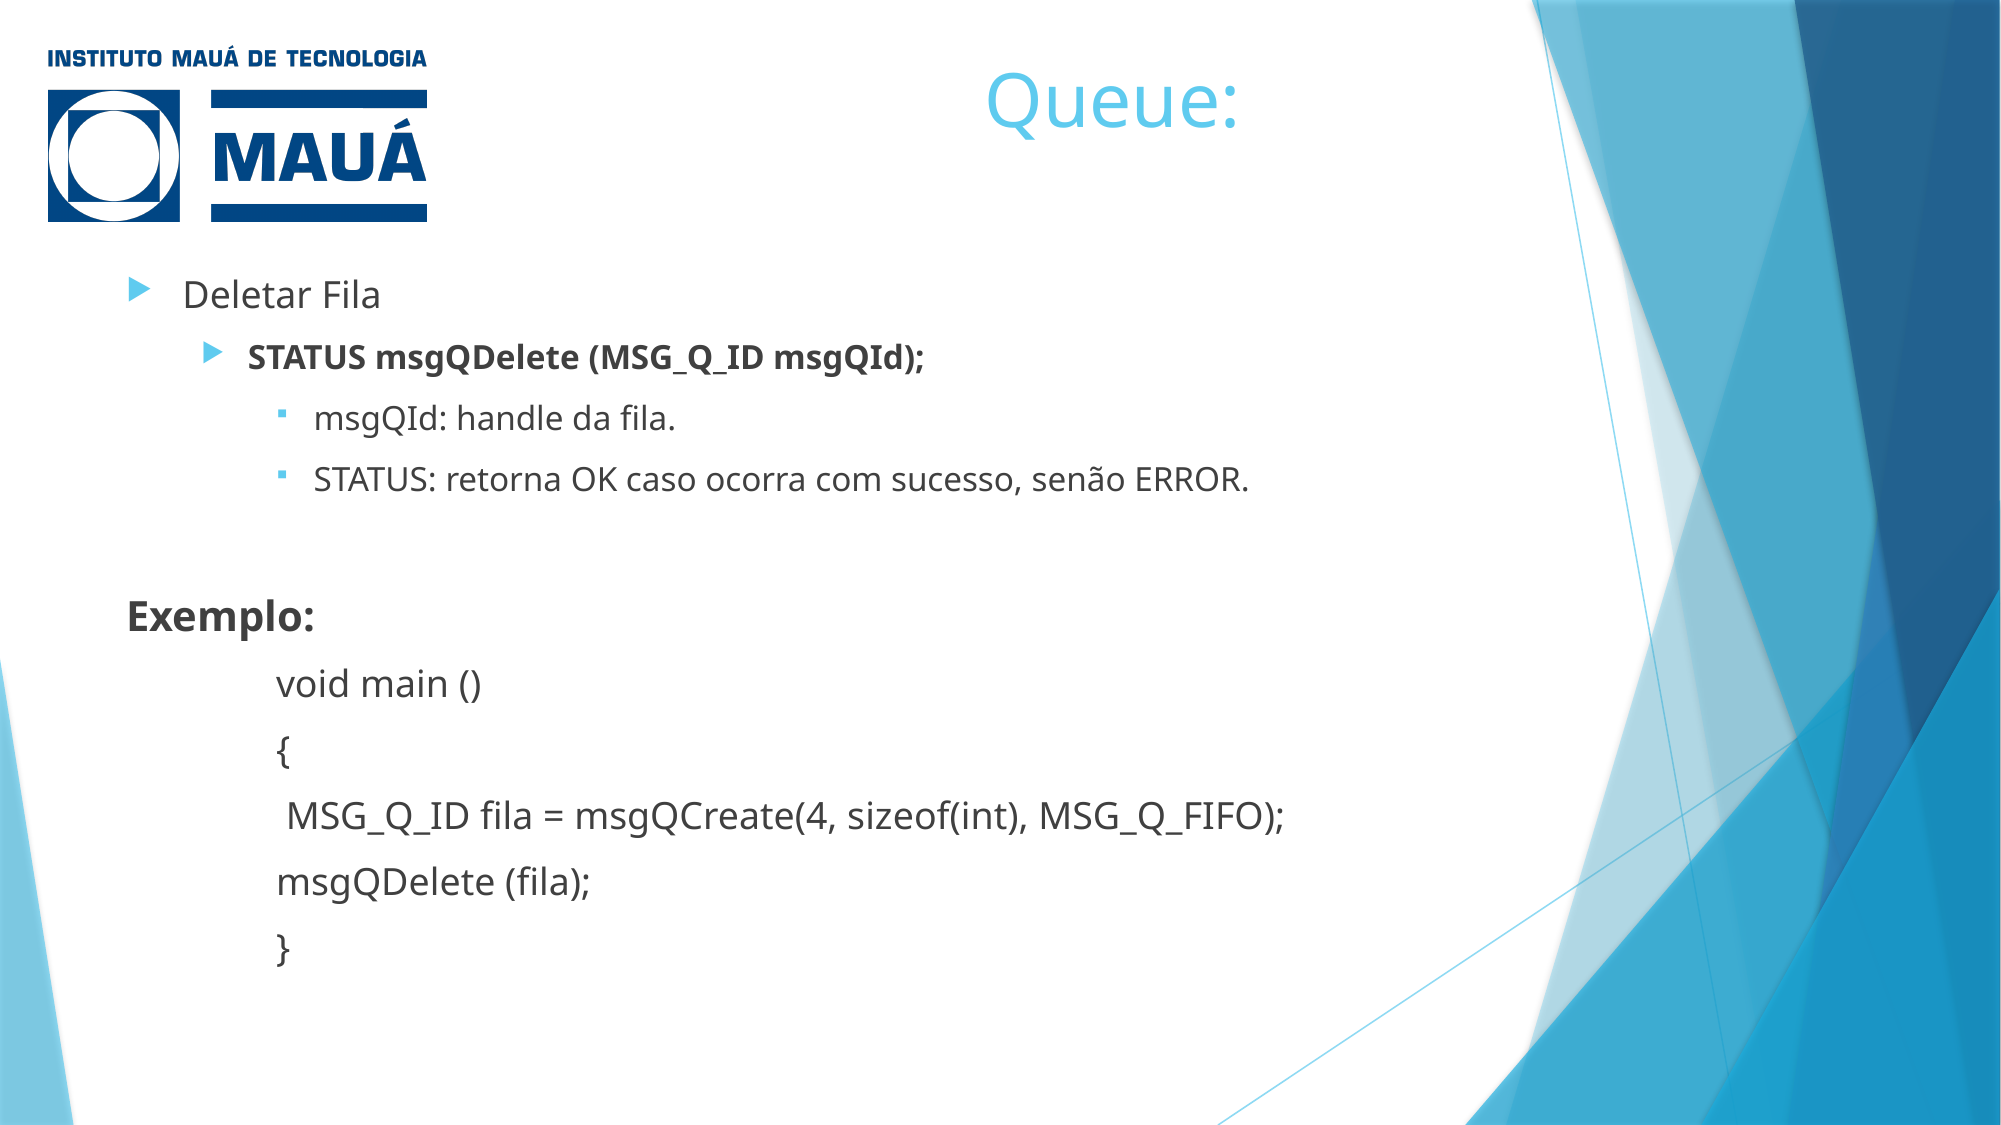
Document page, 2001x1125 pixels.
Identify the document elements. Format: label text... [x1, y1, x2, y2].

text_box Queue: [970, 45, 1518, 106]
picture [47, 44, 428, 223]
list Deletar Fila STATUS msgQDelete (MSG_Q_ID msgQId); msgQId: handle da fila. STATUS: retorna OK caso ocorra com sucesso, senão ERROR. Exemplo: void main () { MSG_Q_ID fila = msgQCreate(4, sizeof(int), MSG_Q_FIFO); msgQDelete (fila); } [111, 263, 1522, 1109]
